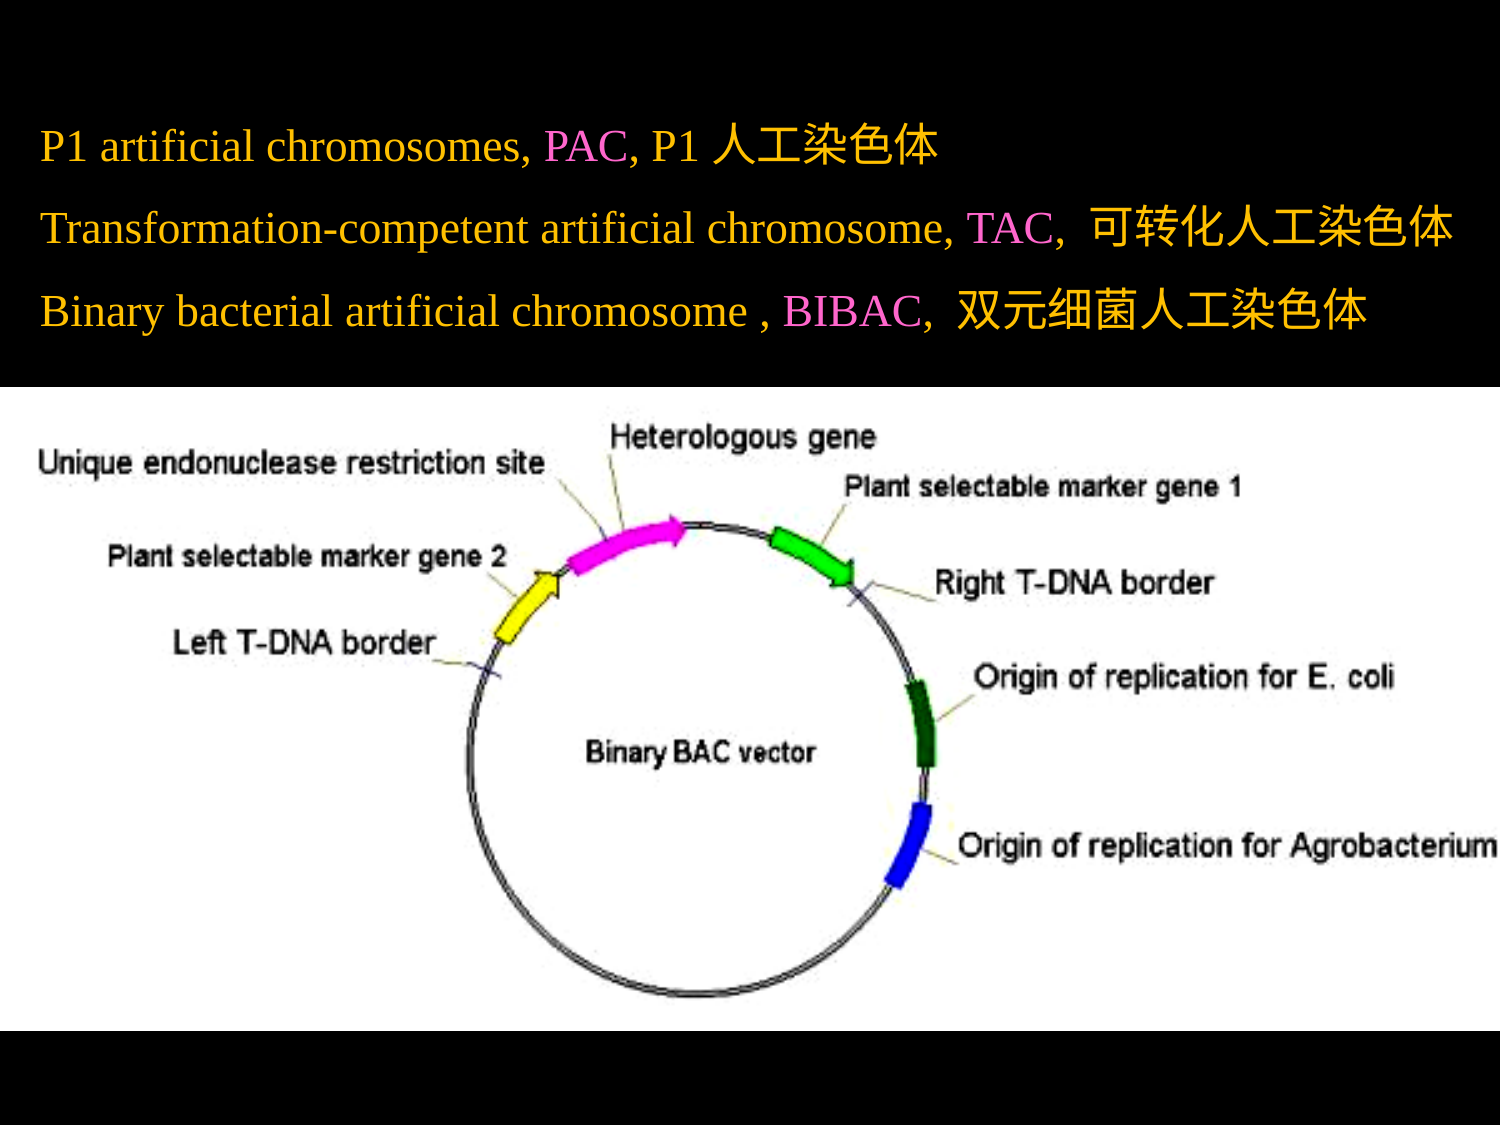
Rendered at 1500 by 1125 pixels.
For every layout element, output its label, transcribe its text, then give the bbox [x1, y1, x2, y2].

picture [0, 387, 1500, 1031]
text_box P1 artificial chromosomes, PAC, P1人工染色体 Transformation-competent artificial chromosome, TAC, 可转化人工染色体 Binary bacterial artificial chromosome , BIBAC, 双元细菌人工染色体 [25, 80, 1500, 387]
